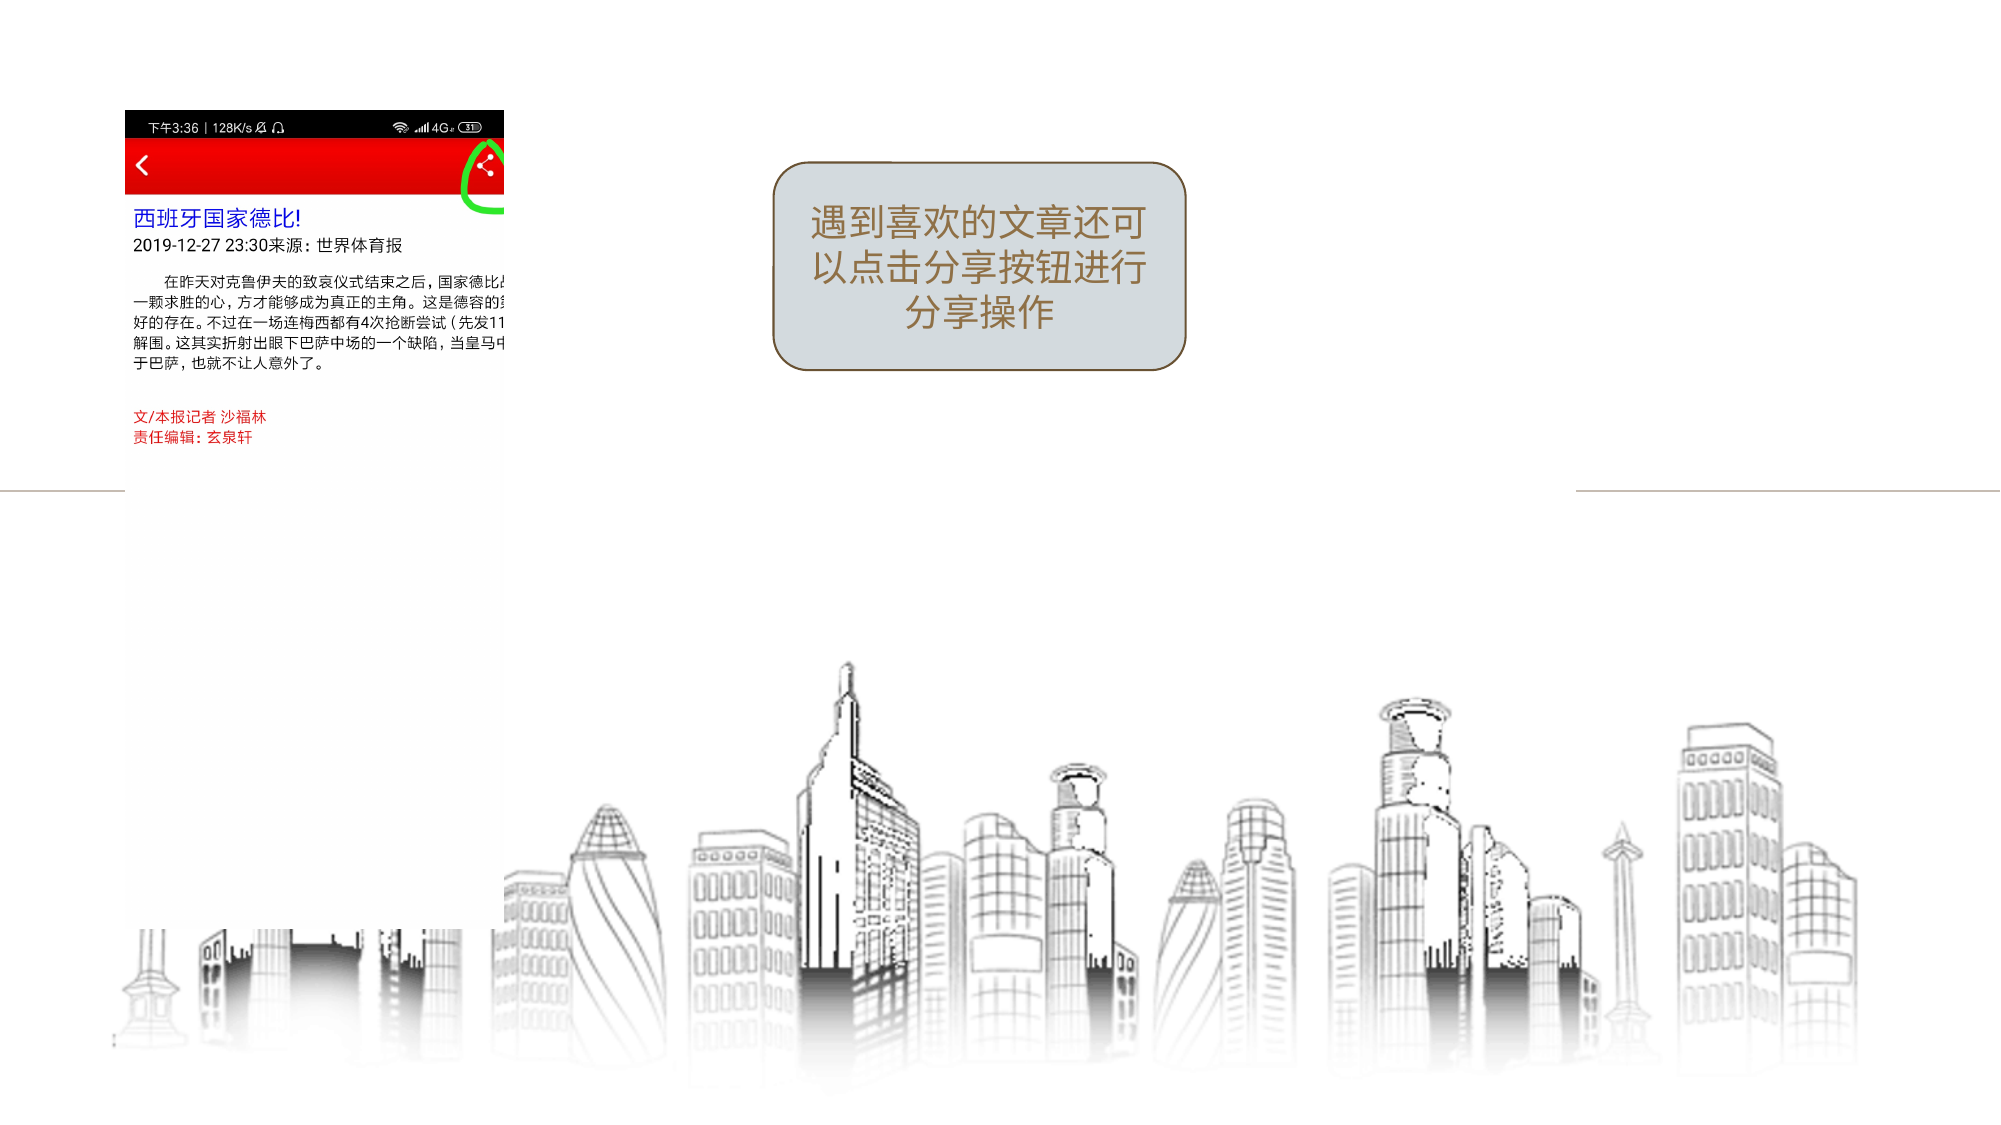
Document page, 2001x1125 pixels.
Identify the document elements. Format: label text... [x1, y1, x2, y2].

text_box 遇到喜欢的文章还可以点击分享按钮进行分享操作 [772, 161, 1187, 372]
picture [0, 110, 2000, 1125]
